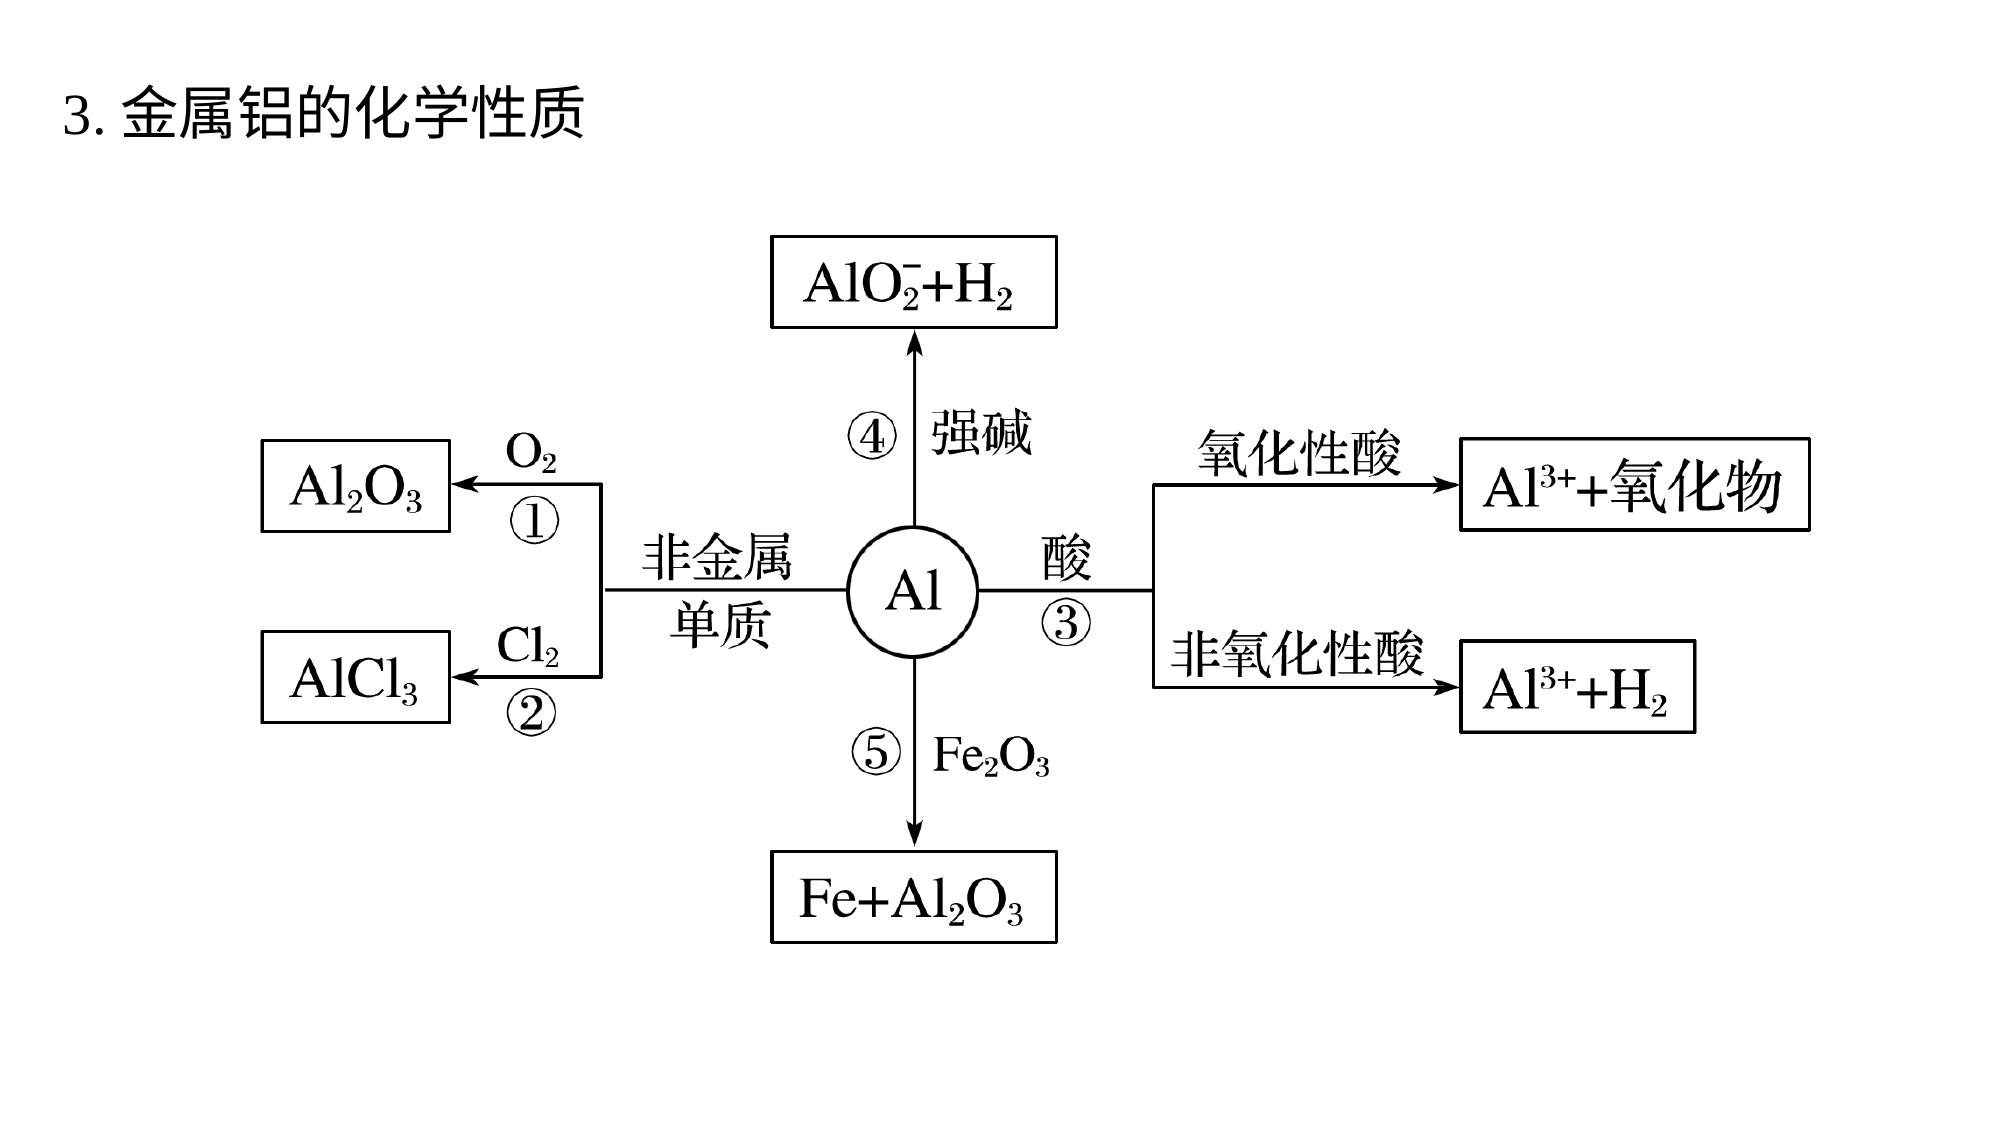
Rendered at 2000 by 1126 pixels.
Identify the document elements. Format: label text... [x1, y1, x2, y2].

text_box 3.金属铝的化学性质 [42, 31, 1912, 156]
picture [231, 214, 1844, 971]
